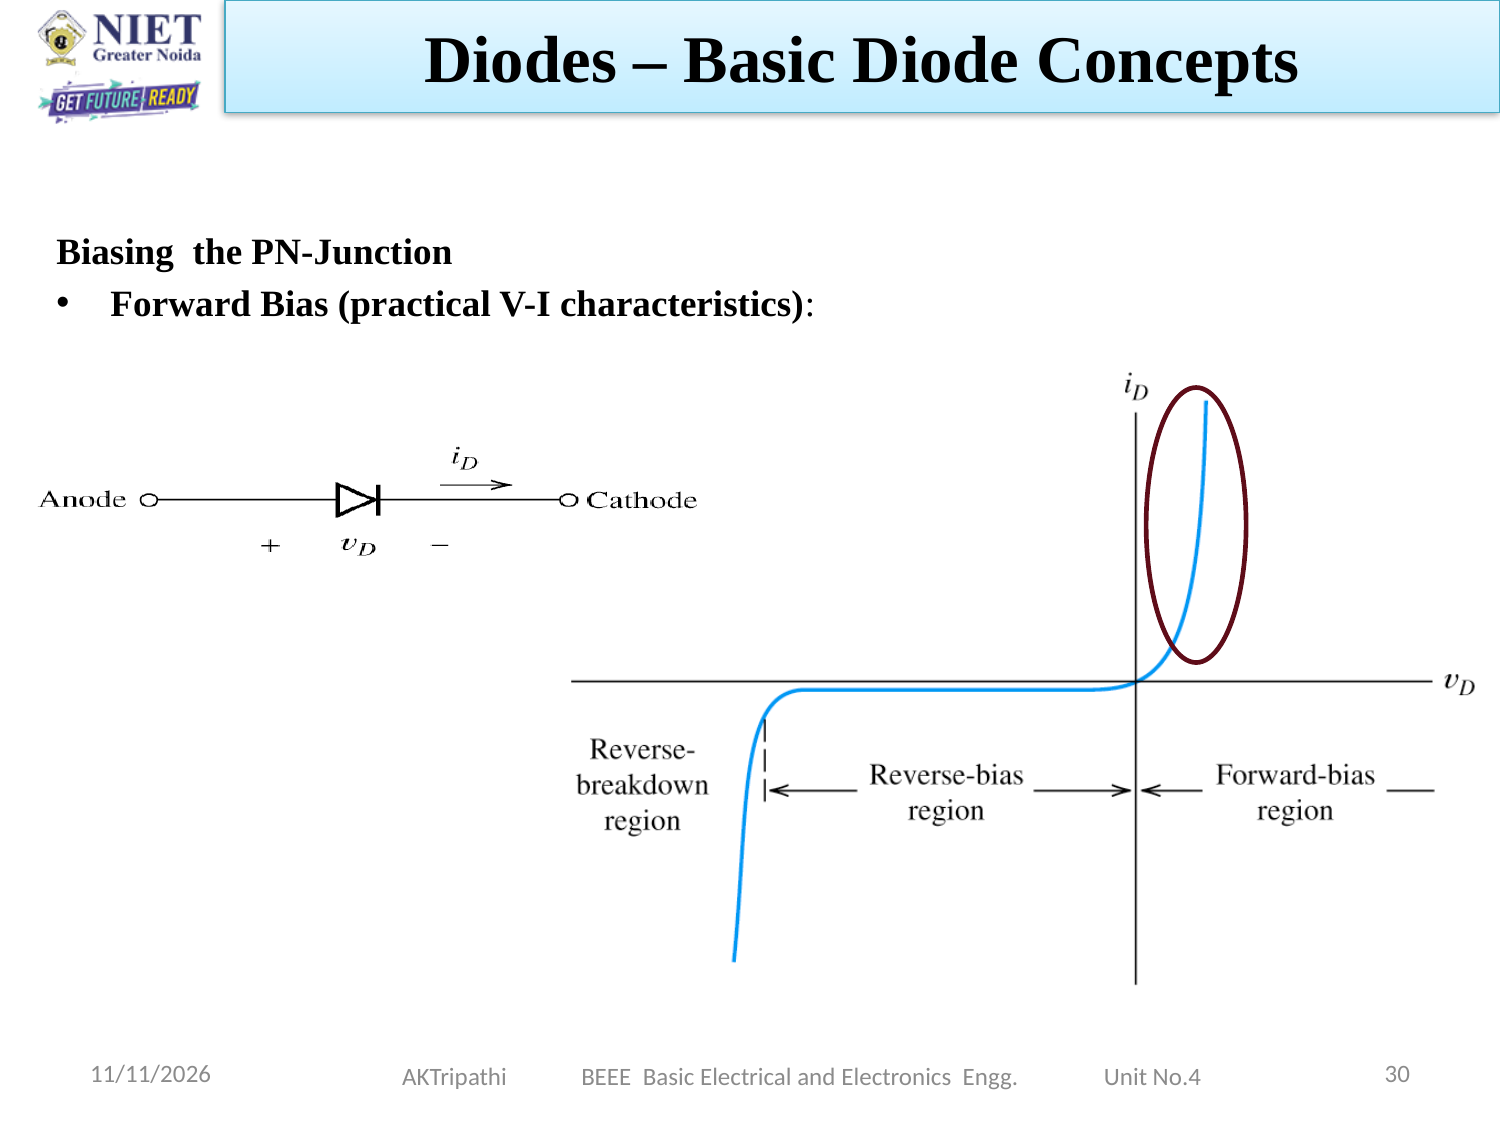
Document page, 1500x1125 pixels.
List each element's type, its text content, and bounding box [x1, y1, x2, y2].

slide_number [75, 1042, 425, 1103]
slide_number 30 [1074, 1042, 1425, 1103]
picture [0, 0, 238, 135]
list Biasing the PN-Junction Forward Bias (practical V-I characteristics): [41, 219, 1329, 333]
text_box Diodes – Basic Diode Concepts [238, 0, 1500, 113]
picture [0, 361, 1500, 986]
footer AKTripathi BEEE Basic Electrical and Electronics Engg. Unit No.4 [375, 1045, 1231, 1106]
